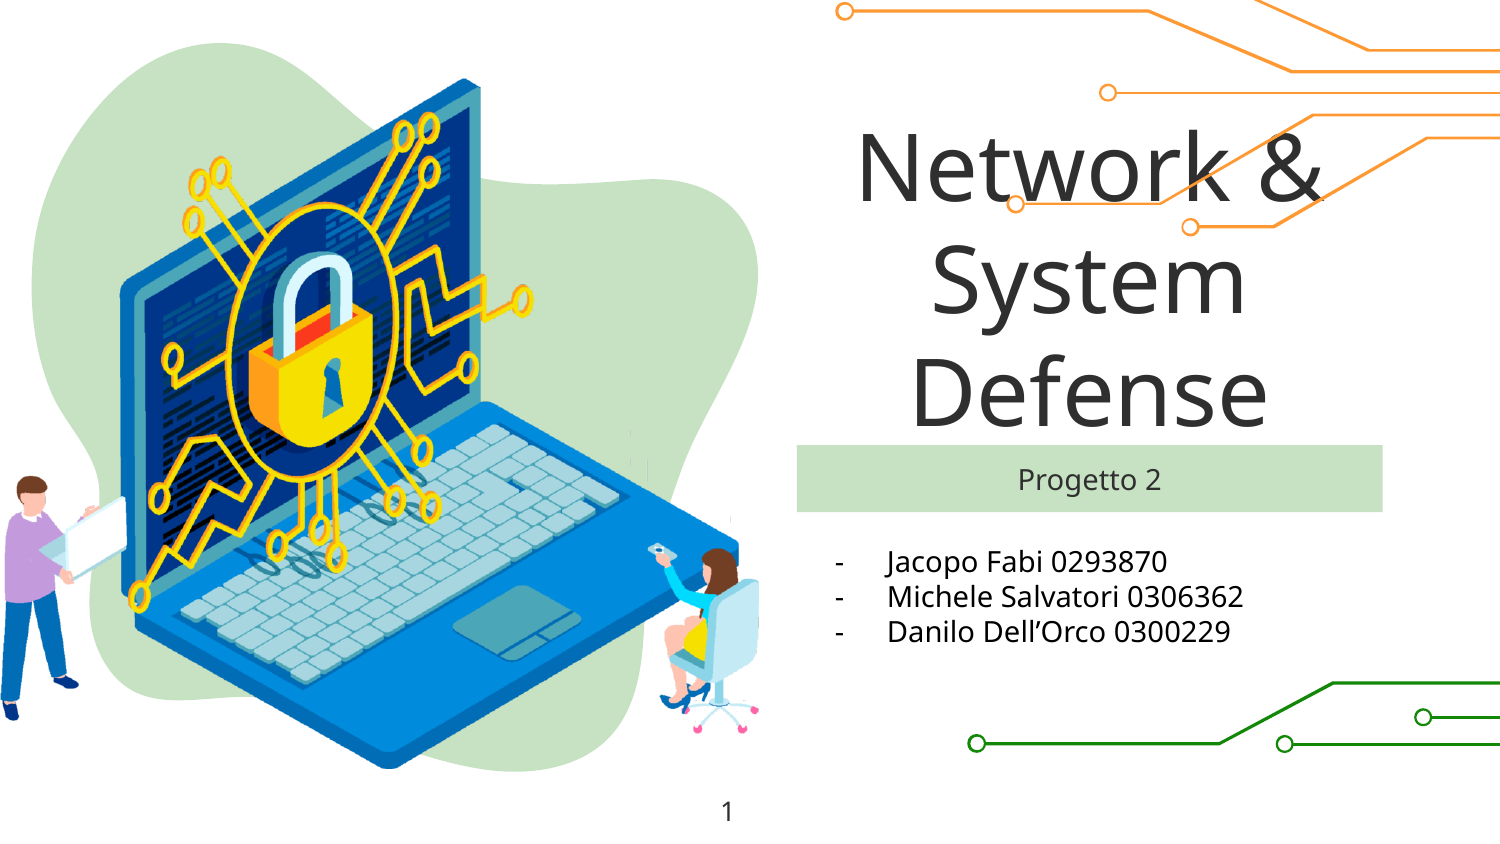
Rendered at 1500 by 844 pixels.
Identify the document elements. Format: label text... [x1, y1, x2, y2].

title Network & System Defense [796, 194, 1383, 445]
slide_number ‹#› [705, 779, 795, 844]
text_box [835, 0, 1500, 237]
text_box [129, 43, 309, 76]
text_box Jacopo Fabi 0293870 Michele Salvatori 0306362 Danilo Dell’Orco 0300229 [796, 528, 1293, 664]
picture [0, 78, 759, 769]
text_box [966, 681, 1500, 754]
subtitle Progetto 2 [796, 445, 1383, 513]
